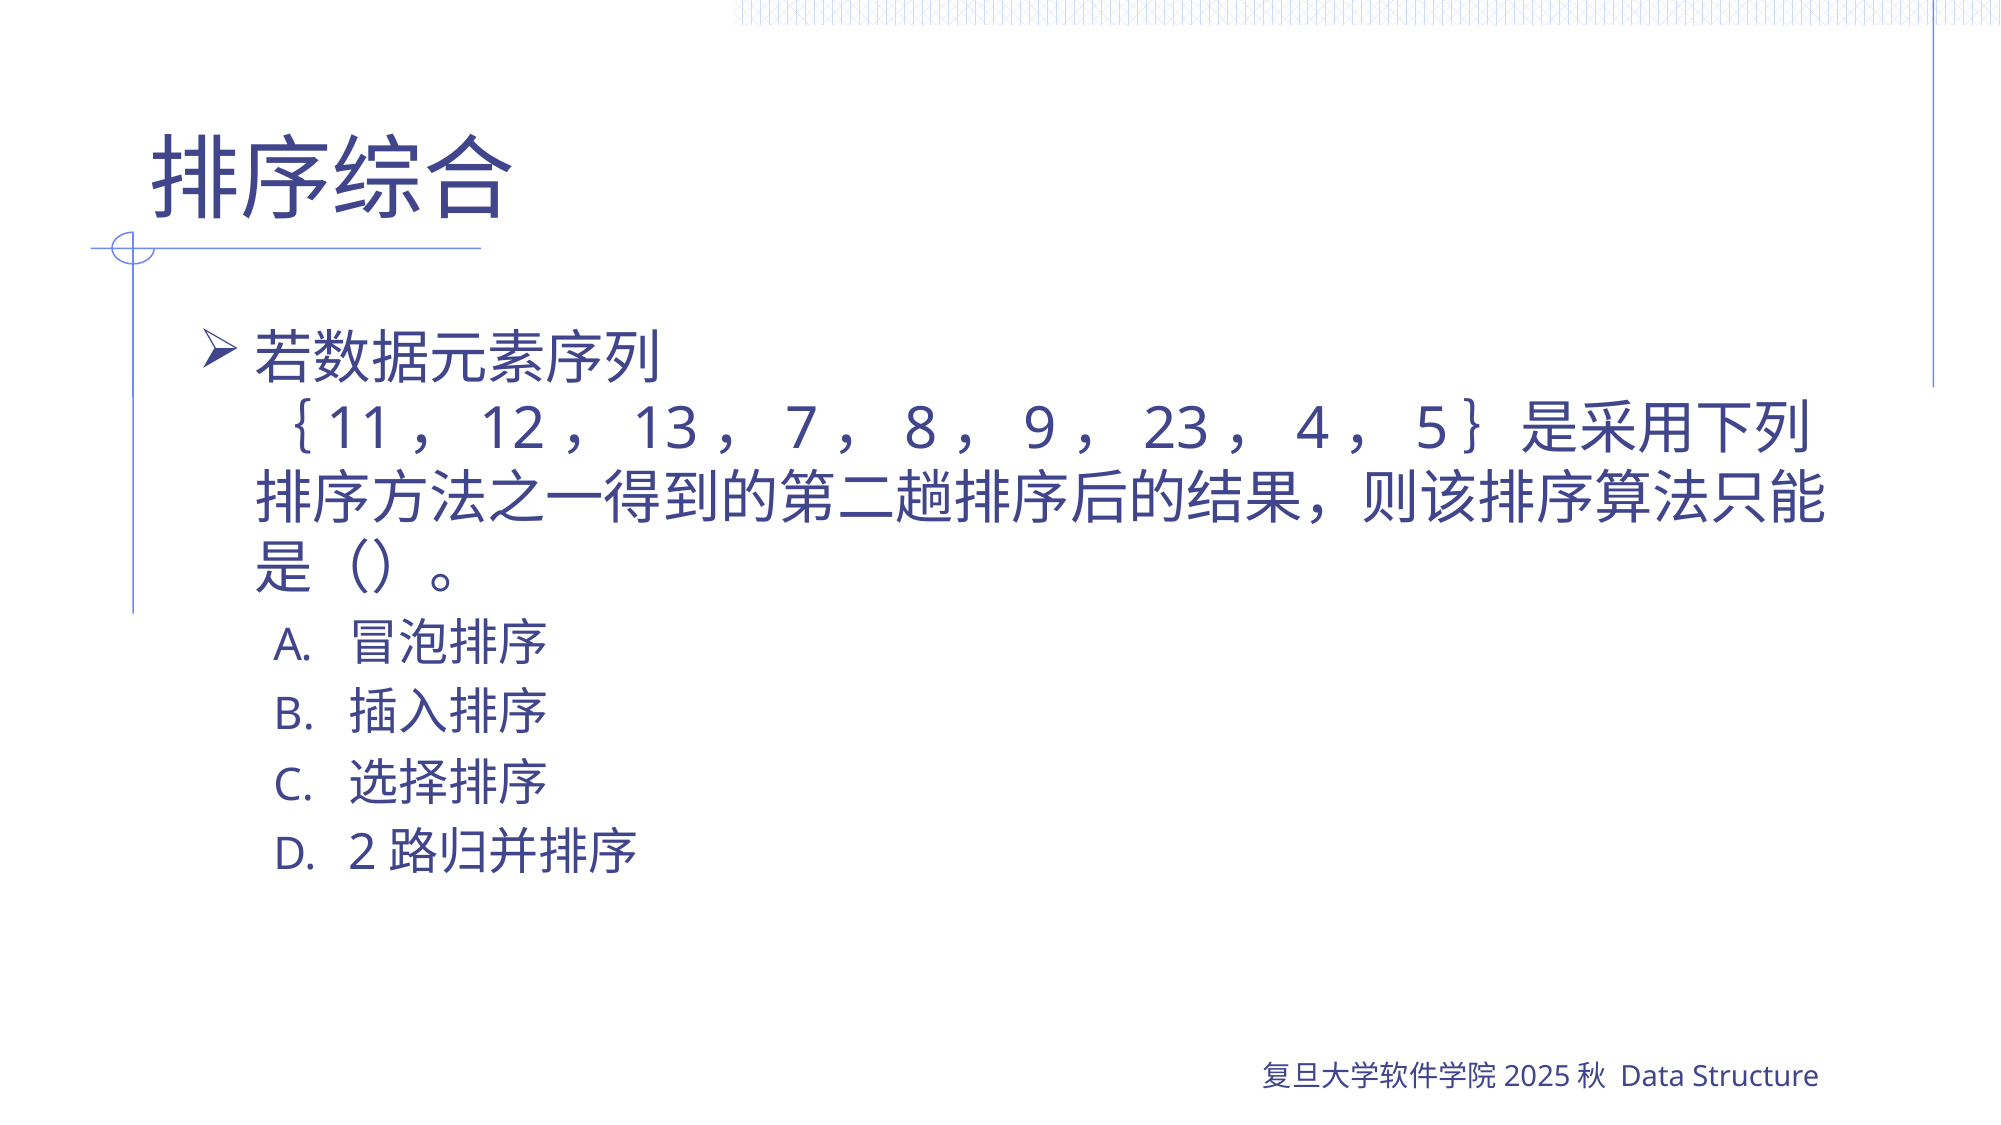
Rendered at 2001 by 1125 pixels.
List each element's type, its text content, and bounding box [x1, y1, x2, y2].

title 排序综合 [133, 50, 1834, 238]
list 若数据元素序列｛11，12，13，7，8，9，23，4，5｝是采用下列排序方法之一得到的第二趟排序后的结果，则该排序算法只能是（）。 冒泡排序 插入排序 选择排序 2路归并排序 [183, 312, 1884, 988]
